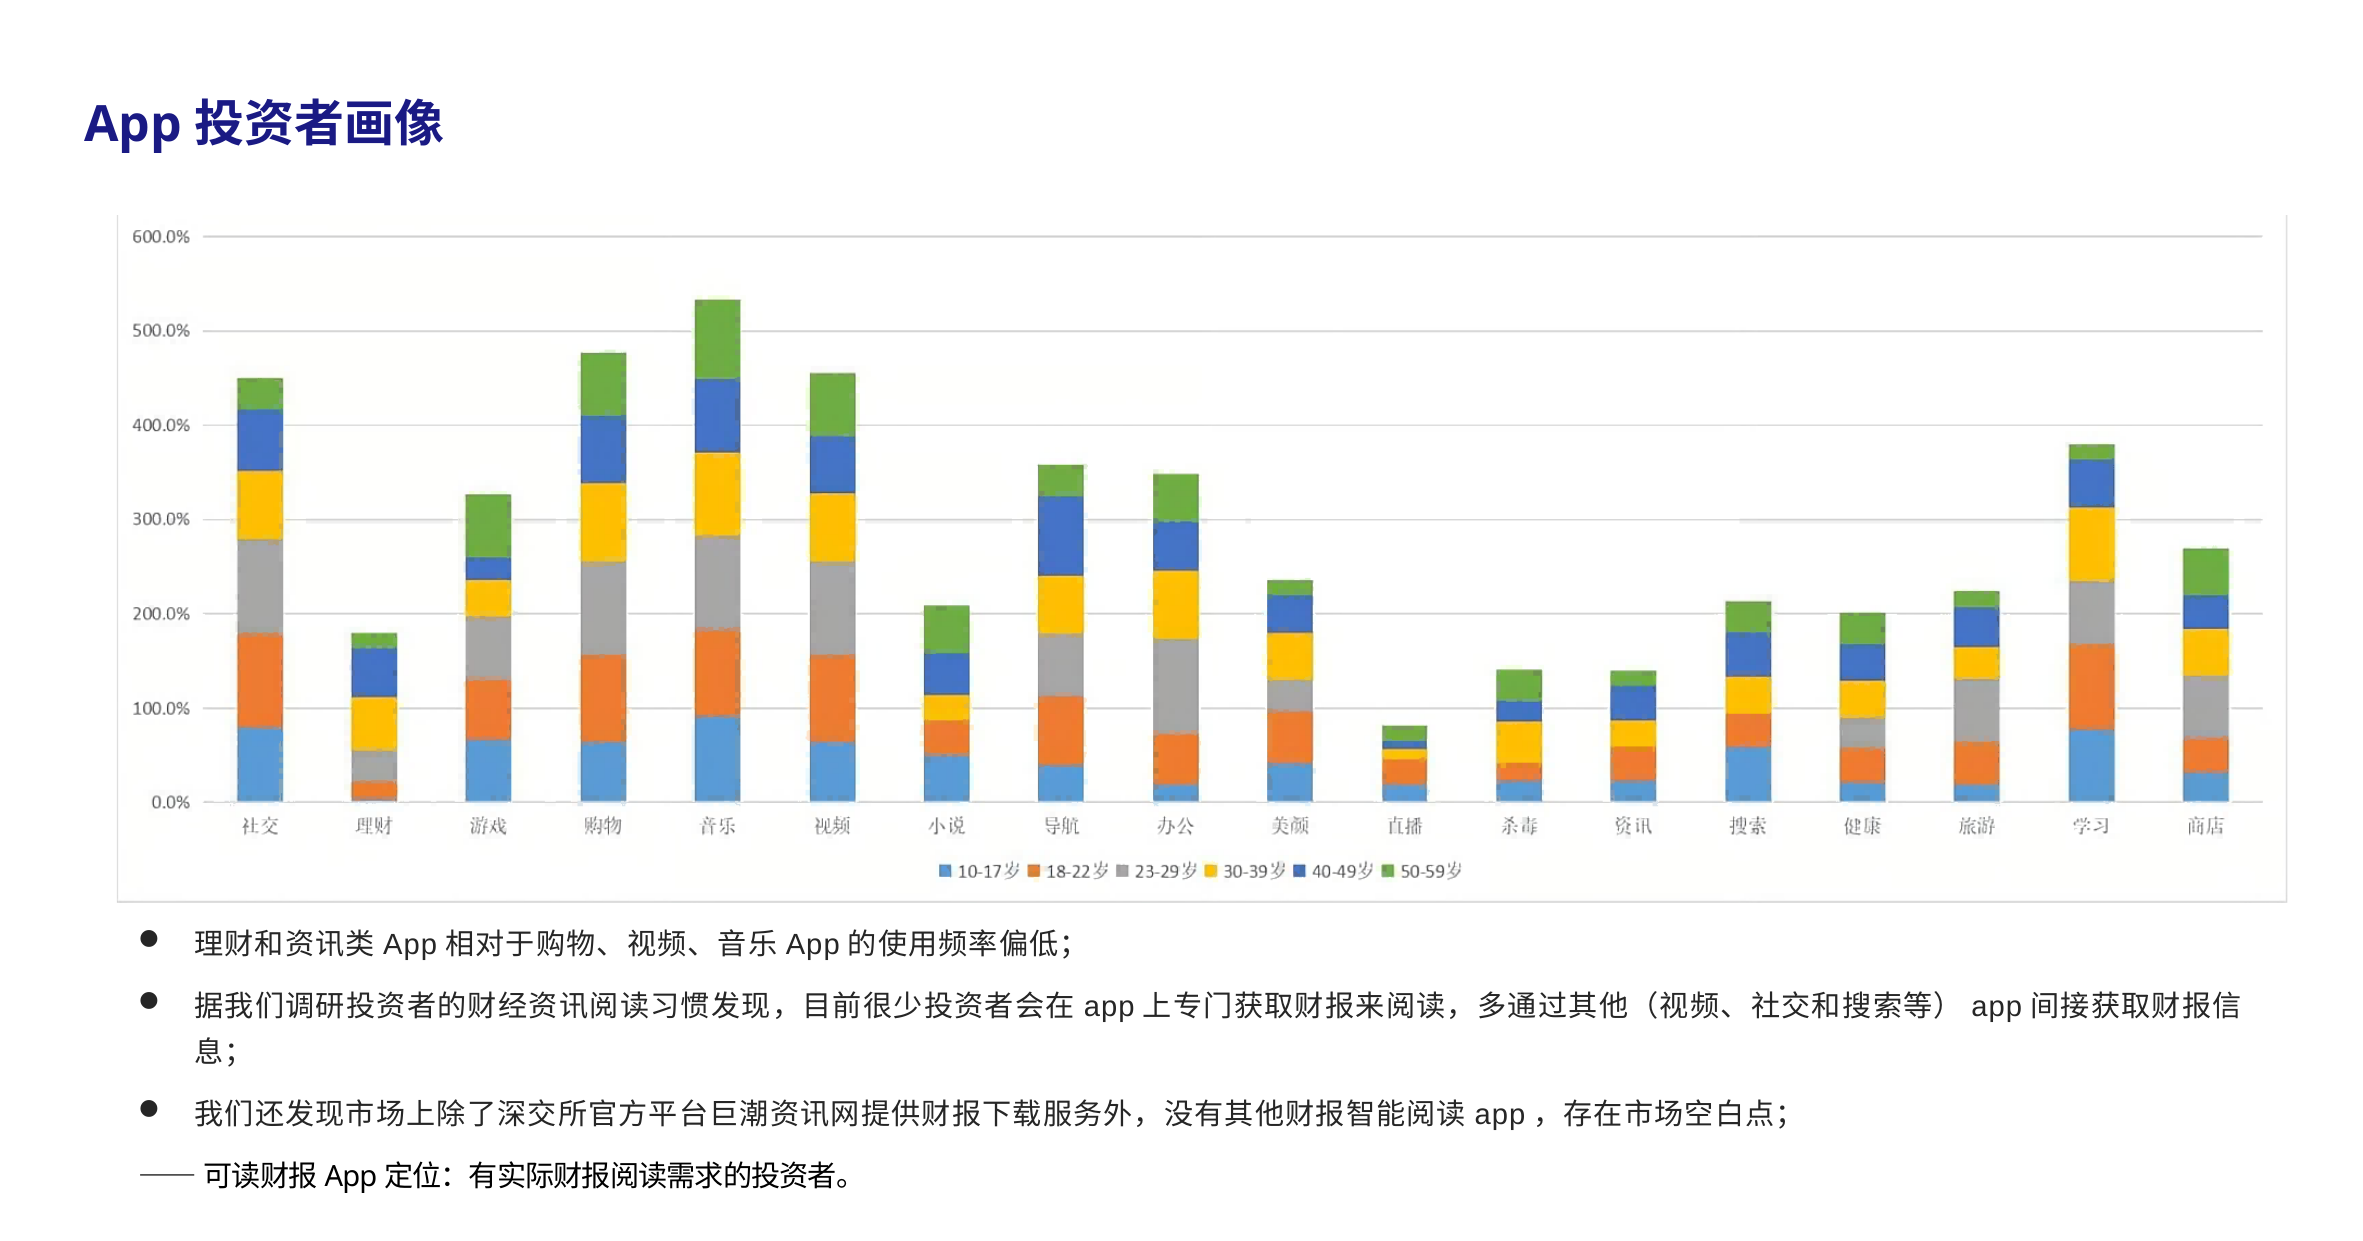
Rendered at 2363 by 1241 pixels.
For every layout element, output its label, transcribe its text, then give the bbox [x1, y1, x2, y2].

text_box 理财和资讯类App相对于购物、视频、音乐App的使用频率偏低； 据我们调研投资者的财经资讯阅读习惯发现，目前很少投资者会在app上专门获取财报来阅读，多通过其他（视频、社交和搜索等）app间接获取财报信息； 我们还发现市场上除了深交所官方平台巨潮资讯网提供财报下载服务外，没有其他财报智能阅读app，存在市场空白点； ——可读财报App定位：有实际财报阅读需求的投资者。 [106, 932, 2235, 1175]
picture [116, 215, 2288, 903]
text_box App投资者画像 [68, 54, 1426, 160]
